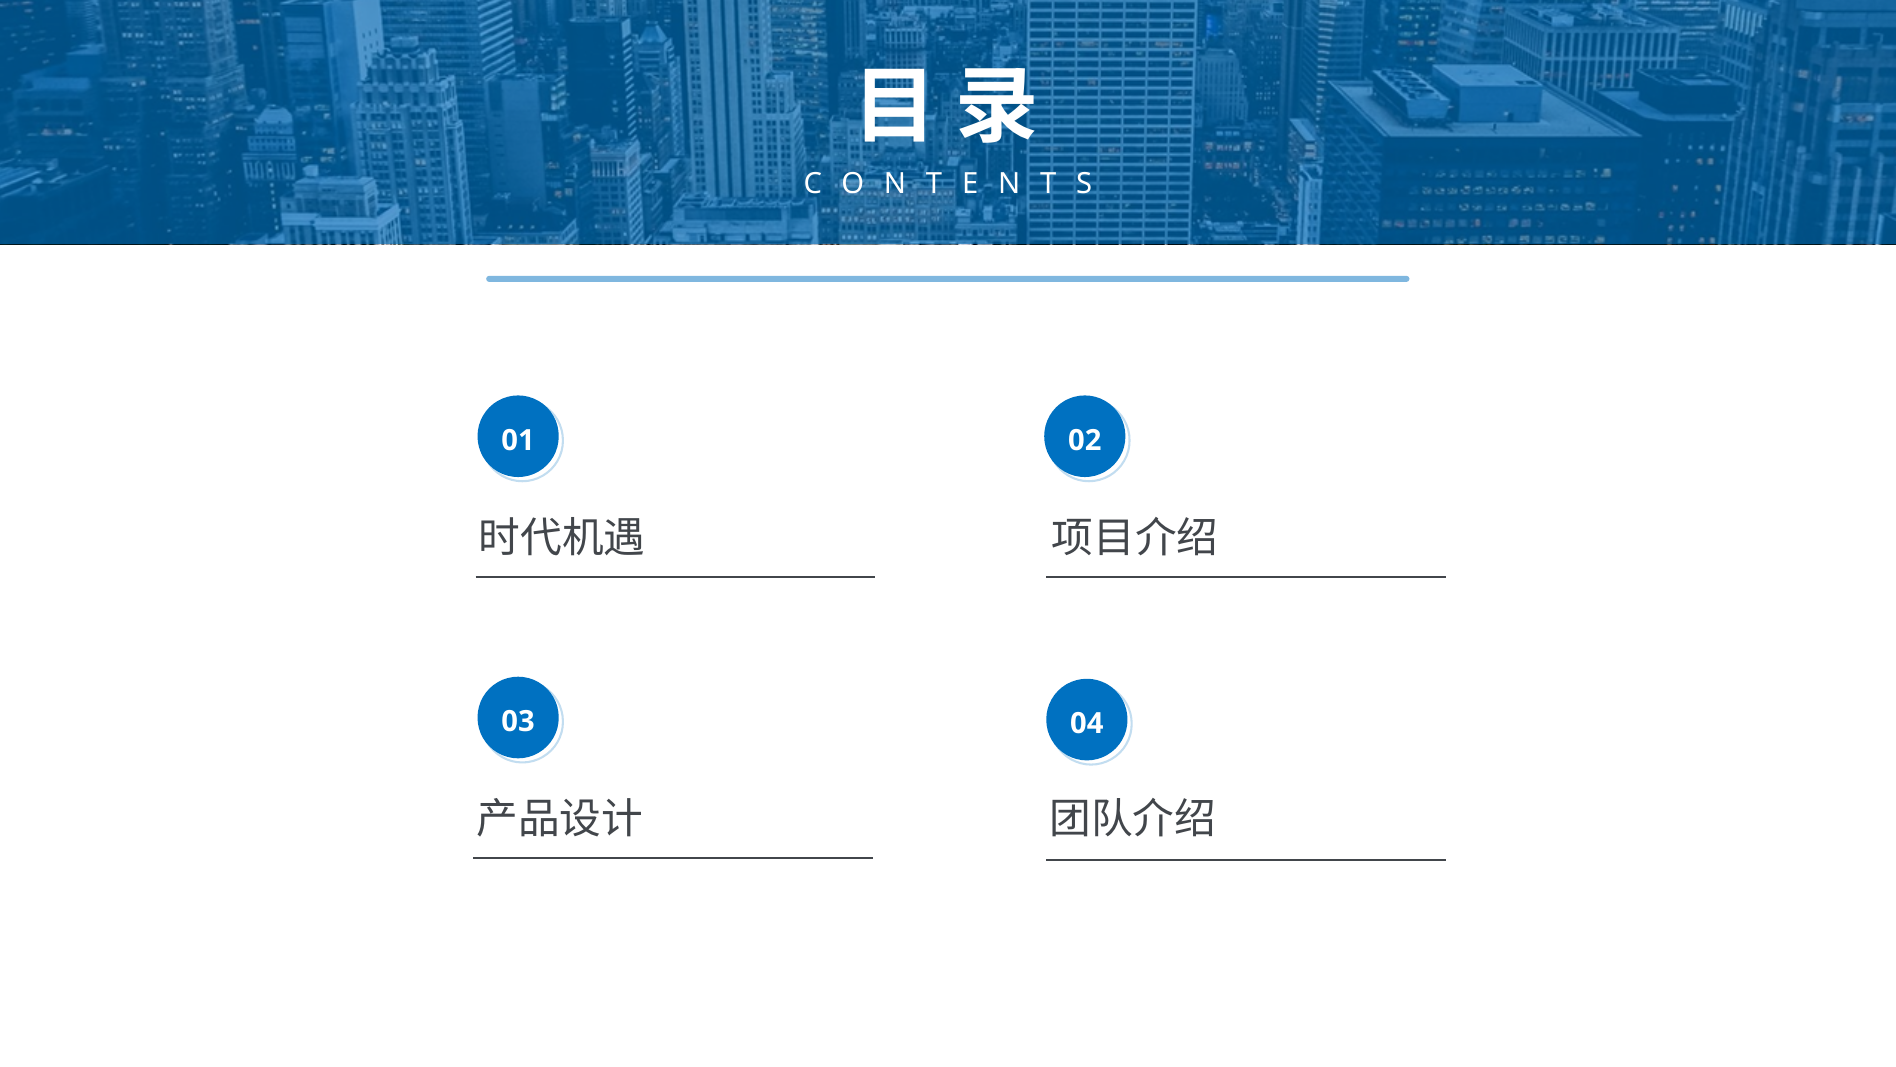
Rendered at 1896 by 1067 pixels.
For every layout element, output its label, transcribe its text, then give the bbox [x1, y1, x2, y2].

text_box 产品设计 [471, 783, 897, 844]
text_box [1043, 393, 1130, 484]
picture [0, 0, 1896, 245]
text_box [477, 674, 564, 765]
text_box 团队介绍 [1044, 783, 1470, 844]
text_box 时代机遇 [473, 501, 899, 563]
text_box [477, 393, 564, 484]
text_box 项目介绍 [1046, 501, 1472, 563]
text_box [486, 275, 1410, 282]
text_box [1046, 676, 1133, 767]
